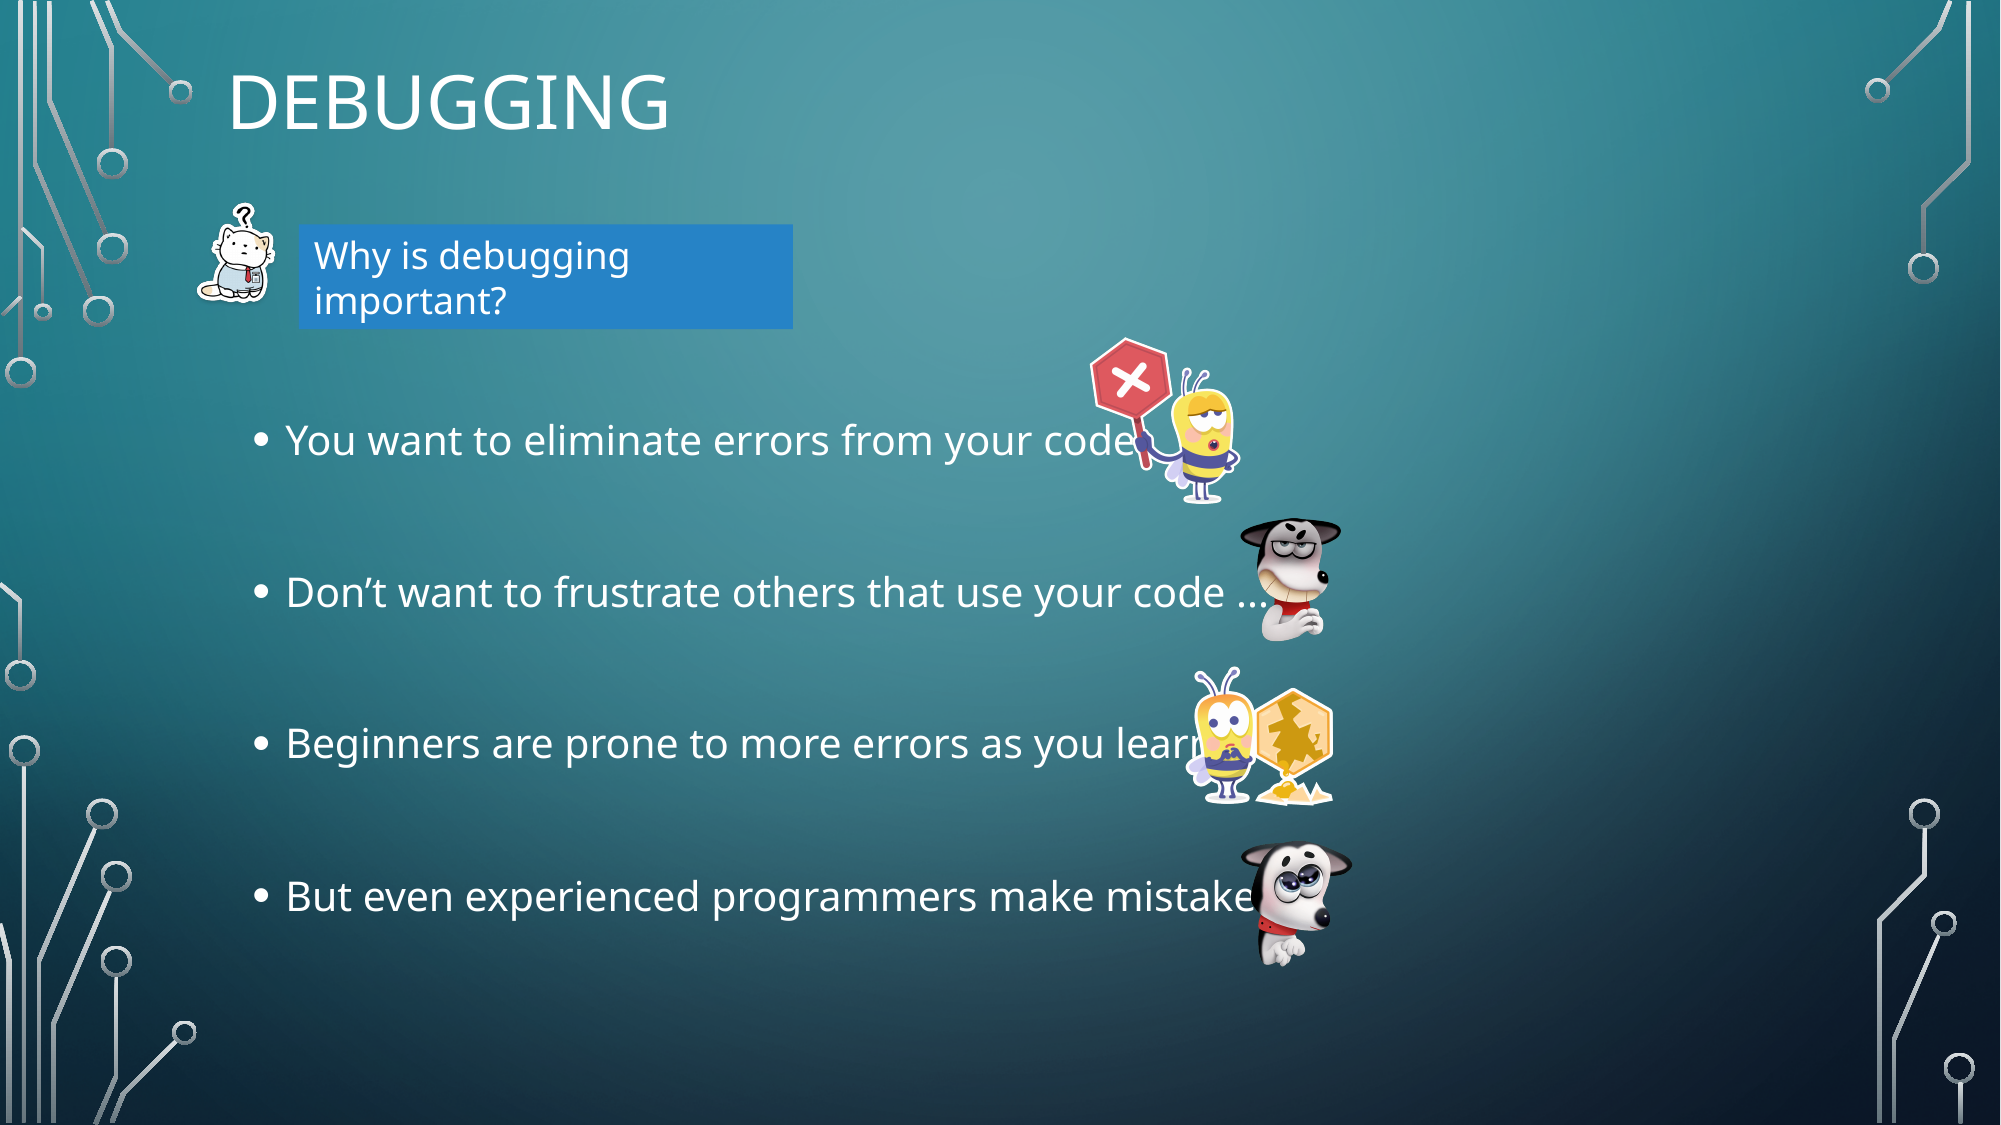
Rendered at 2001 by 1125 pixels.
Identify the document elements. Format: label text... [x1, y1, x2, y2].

list You want to eliminate errors from your code Don’t want to frustrate others that use your code ... Beginners are prone to more errors as you learn But even experienced programmers make mistakes! [237, 396, 1927, 929]
picture [1221, 511, 1359, 649]
title debugging [211, 0, 1836, 227]
picture [183, 195, 300, 312]
picture [1185, 662, 1335, 812]
picture [1228, 835, 1365, 973]
text_box Why is debugging important? [298, 224, 793, 330]
picture [1081, 337, 1248, 504]
